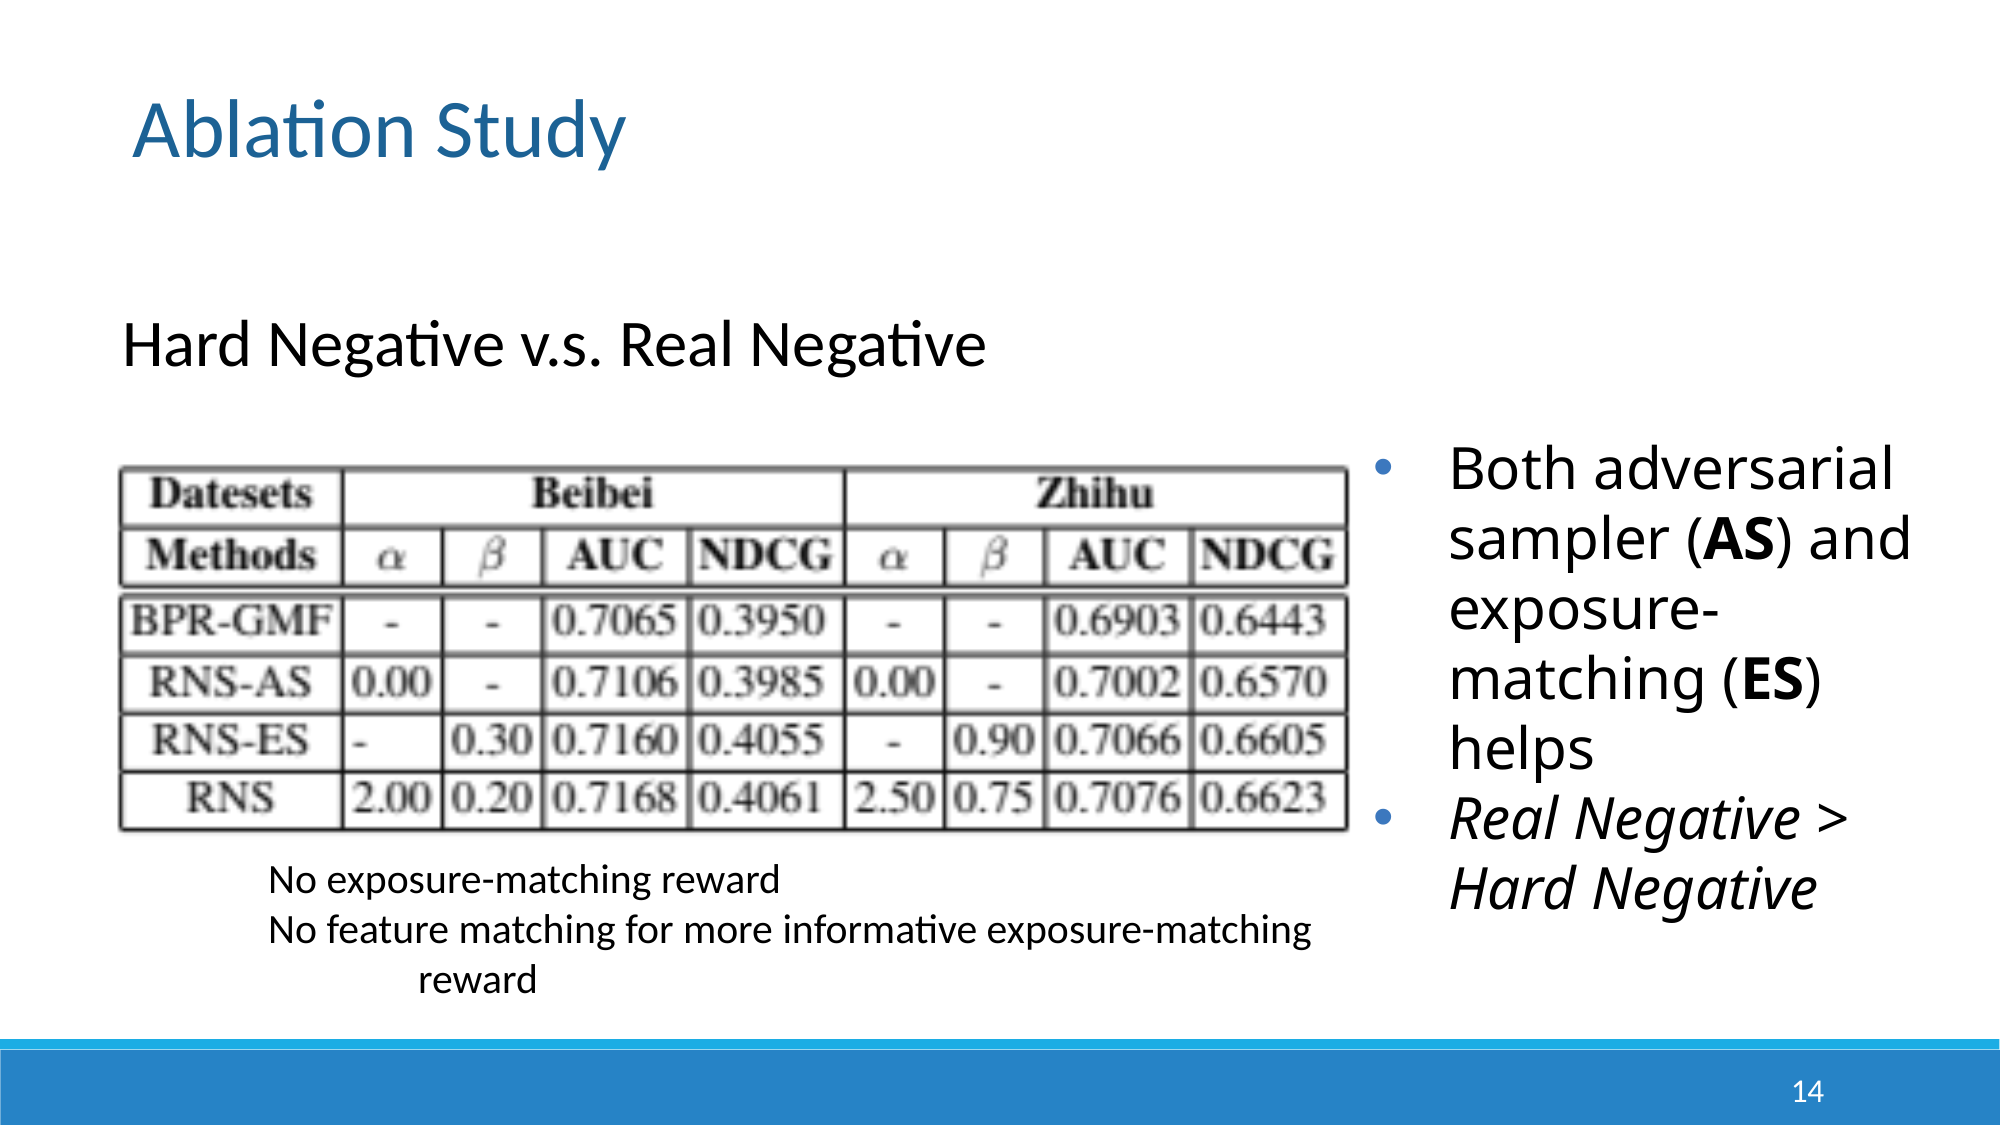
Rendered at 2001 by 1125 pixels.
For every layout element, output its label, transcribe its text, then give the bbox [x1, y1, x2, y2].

slide_number 14 [1624, 1059, 1840, 1120]
picture [97, 435, 1370, 853]
text_box Both adversarial sampler (AS) and exposure-matching (ES) helps Real Negative > Hard Negative [1314, 353, 1934, 929]
text_box Hard Negative v.s. Real Negative [32, 292, 1003, 387]
text_box Ablation Study [118, 67, 1473, 182]
